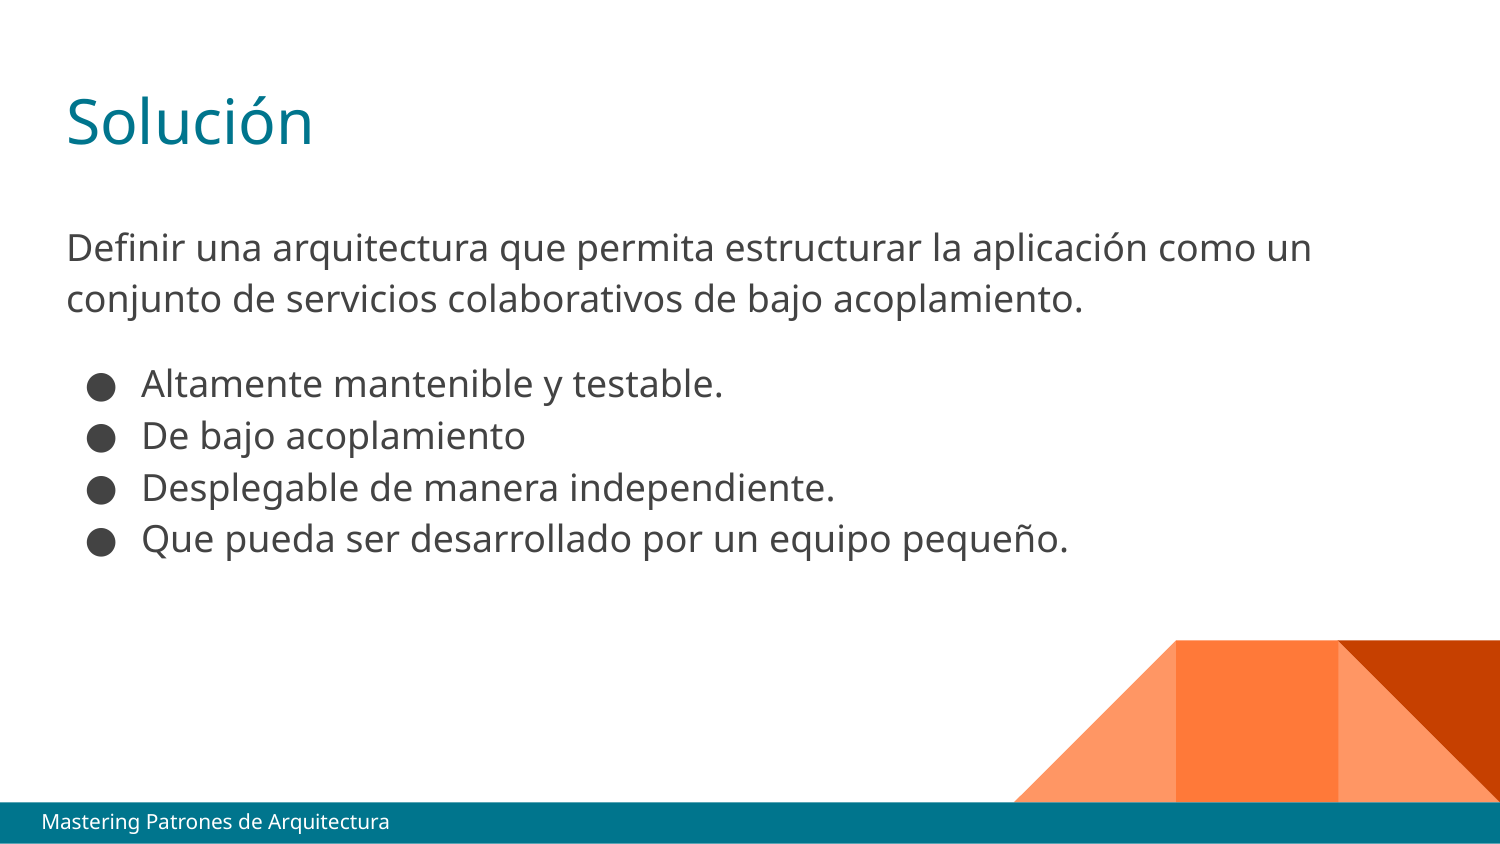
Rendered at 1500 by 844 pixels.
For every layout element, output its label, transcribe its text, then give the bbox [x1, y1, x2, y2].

list Definir una arquitectura que permita estructurar la aplicación como un conjunto de servicios colaborativos de bajo acoplamiento. Altamente mantenible y testable. De bajo acoplamiento Desplegable de manera independiente. Que pueda ser desarrollado por un equipo pequeño. [51, 201, 1449, 750]
title Solución [51, 67, 1449, 167]
